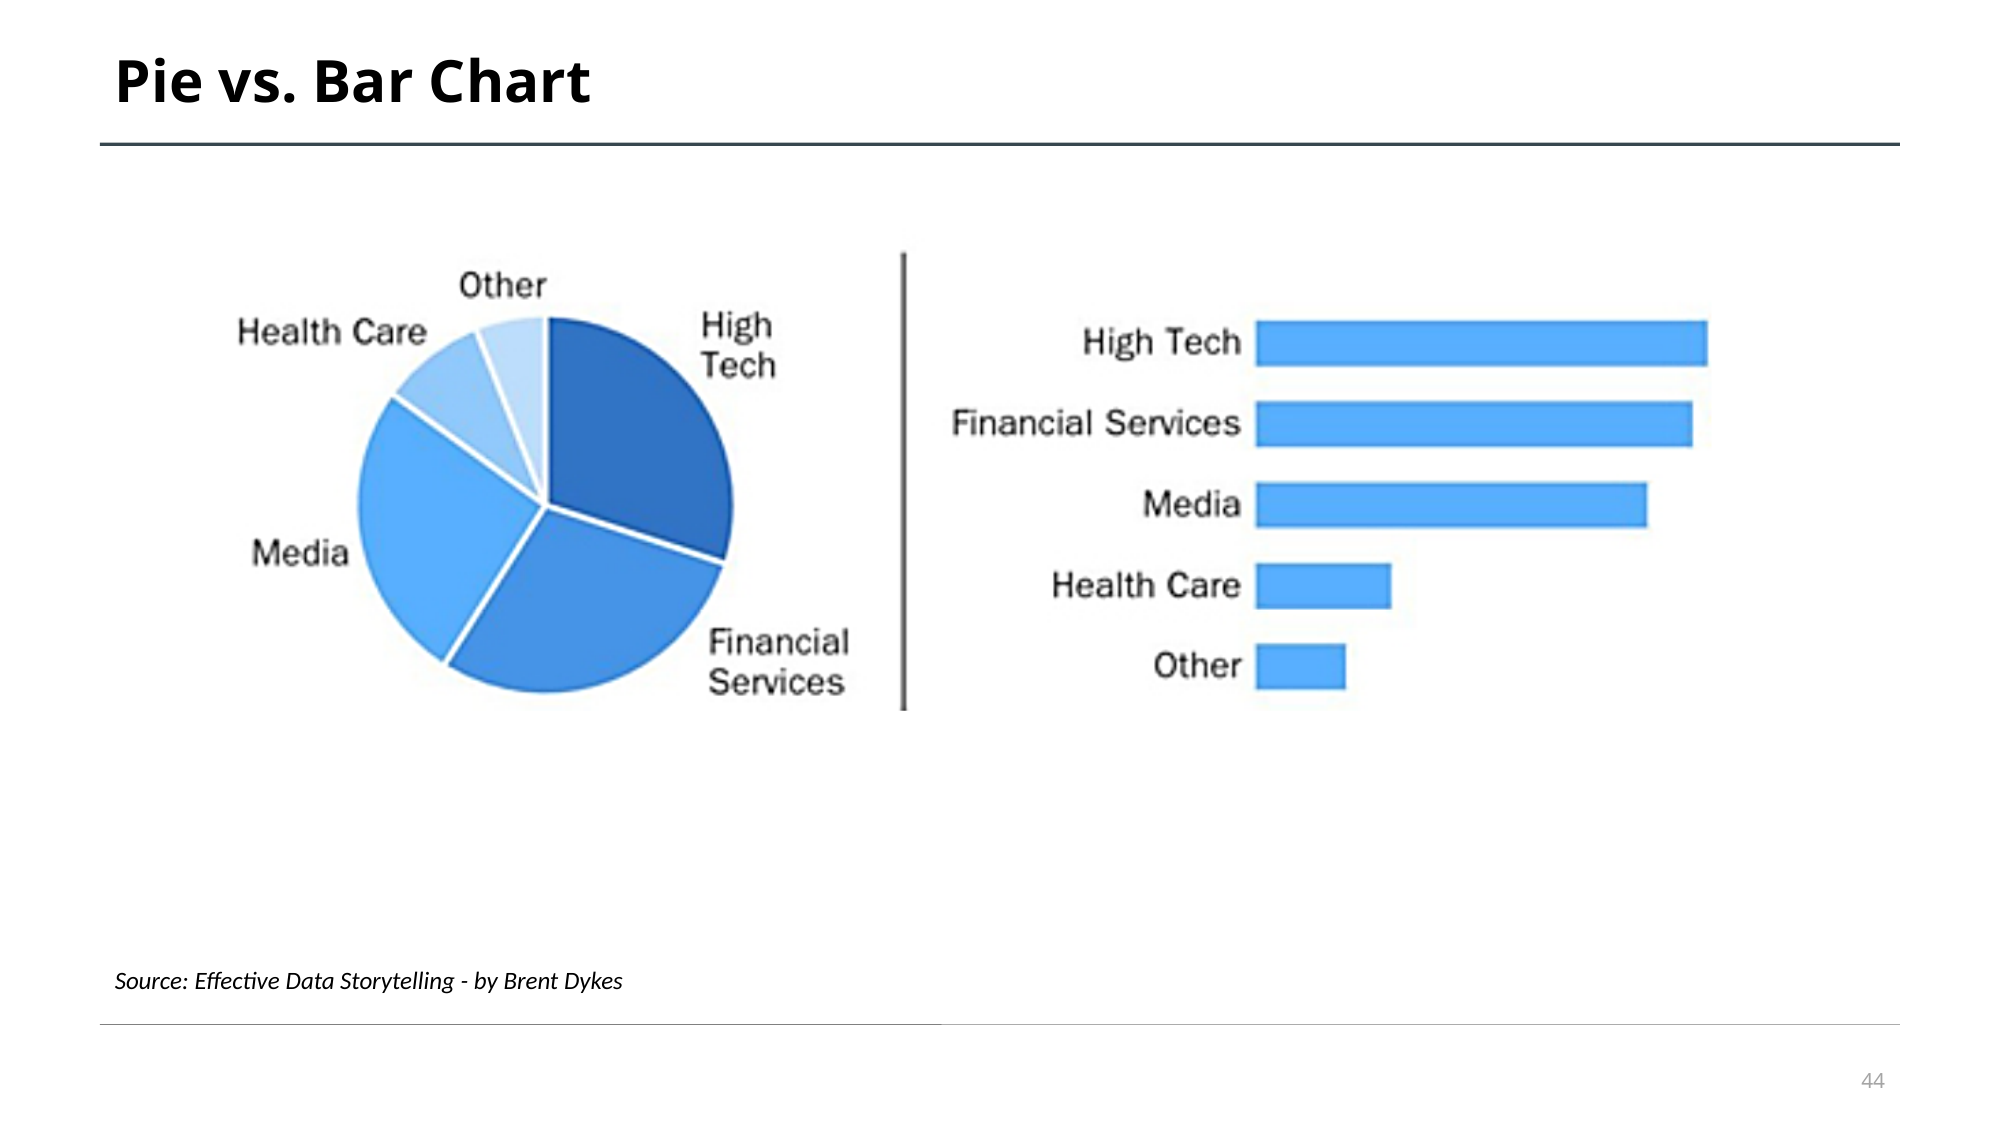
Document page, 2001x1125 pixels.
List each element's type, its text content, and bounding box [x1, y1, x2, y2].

picture [137, 224, 1829, 726]
slide_number 44 [1450, 1061, 1900, 1103]
text_box Source: Effective Data Storytelling - by Brent Dykes [99, 957, 814, 1002]
title Pie vs. Bar Chart [99, 33, 1900, 135]
